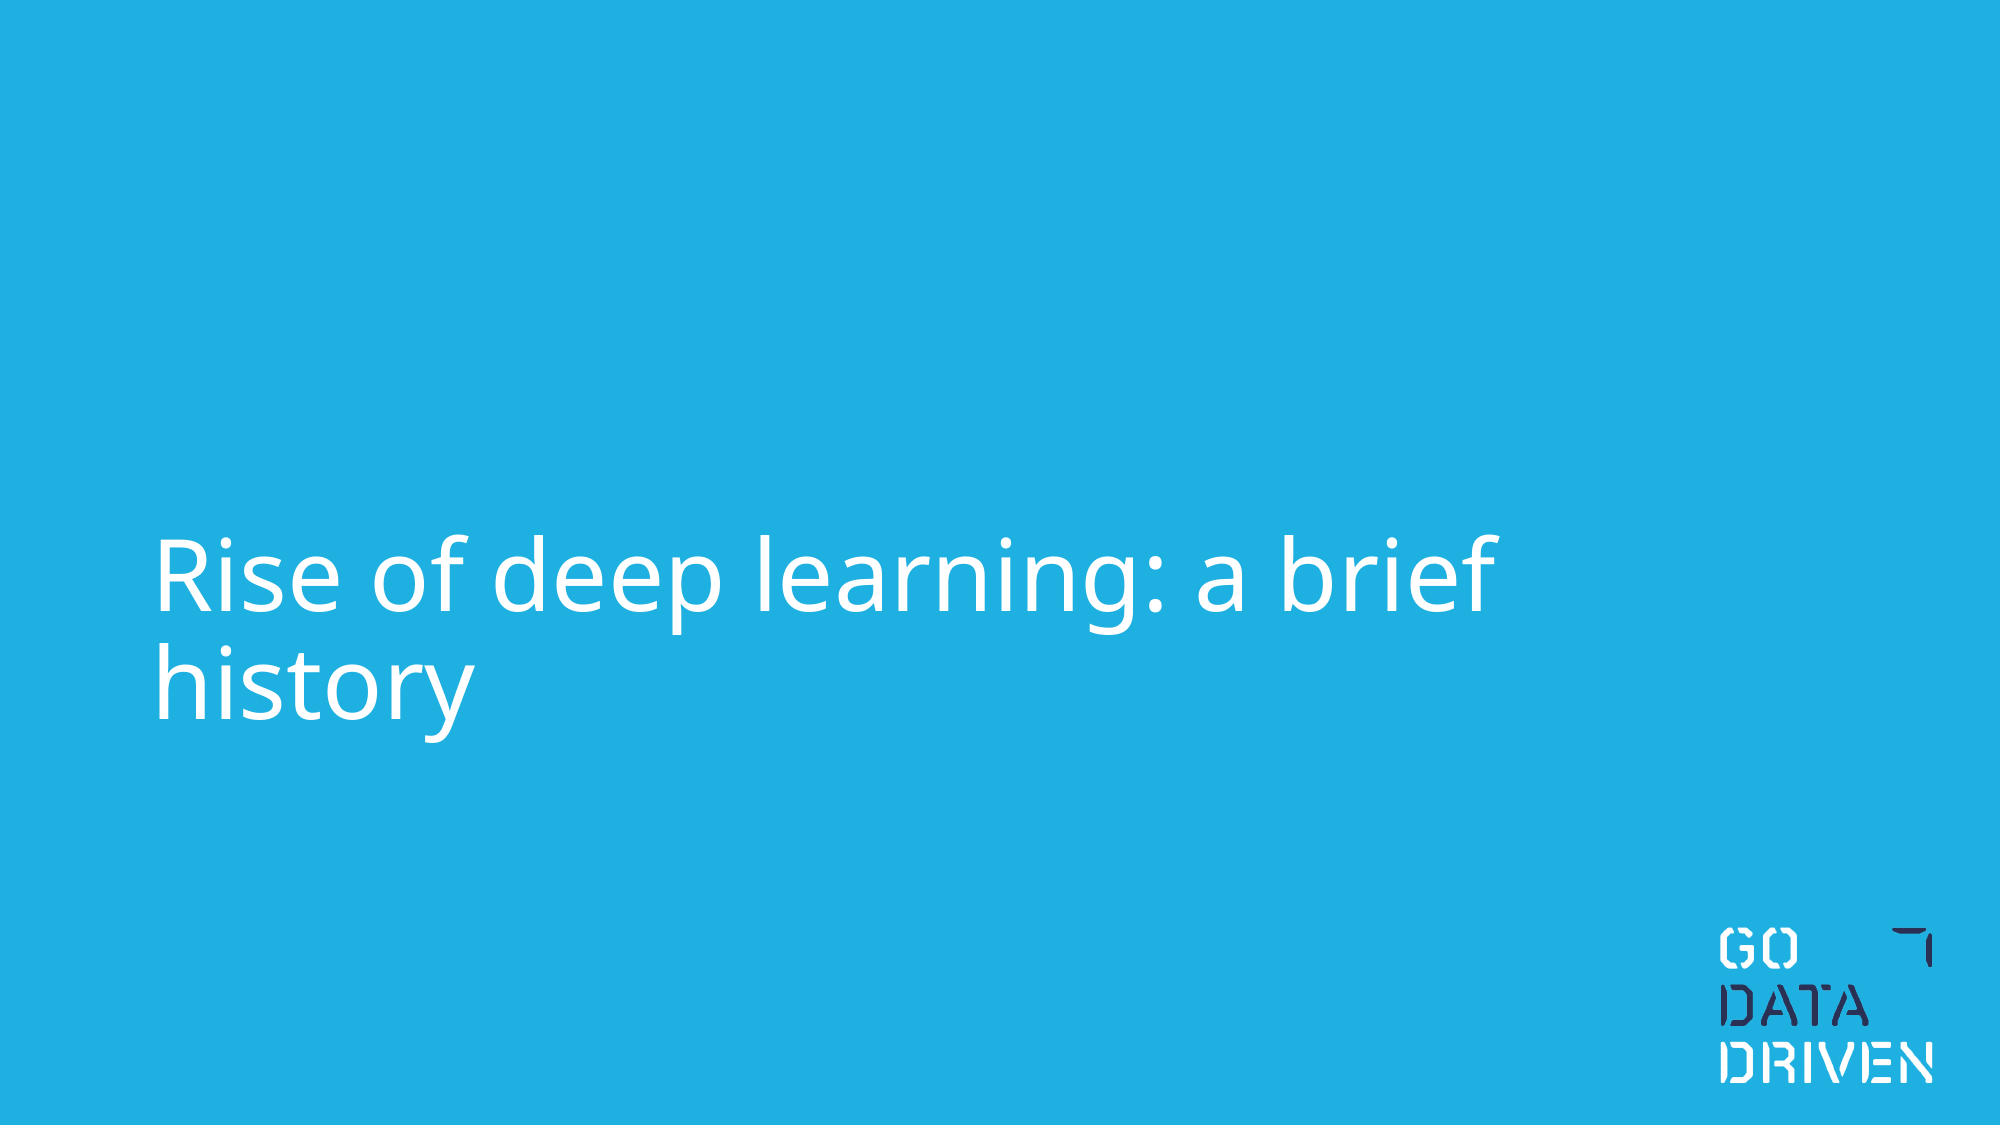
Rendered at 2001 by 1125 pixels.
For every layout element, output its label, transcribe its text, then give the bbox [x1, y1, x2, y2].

title Rise of deep learning: a brief history [136, 280, 1862, 749]
picture [1709, 916, 1943, 1094]
